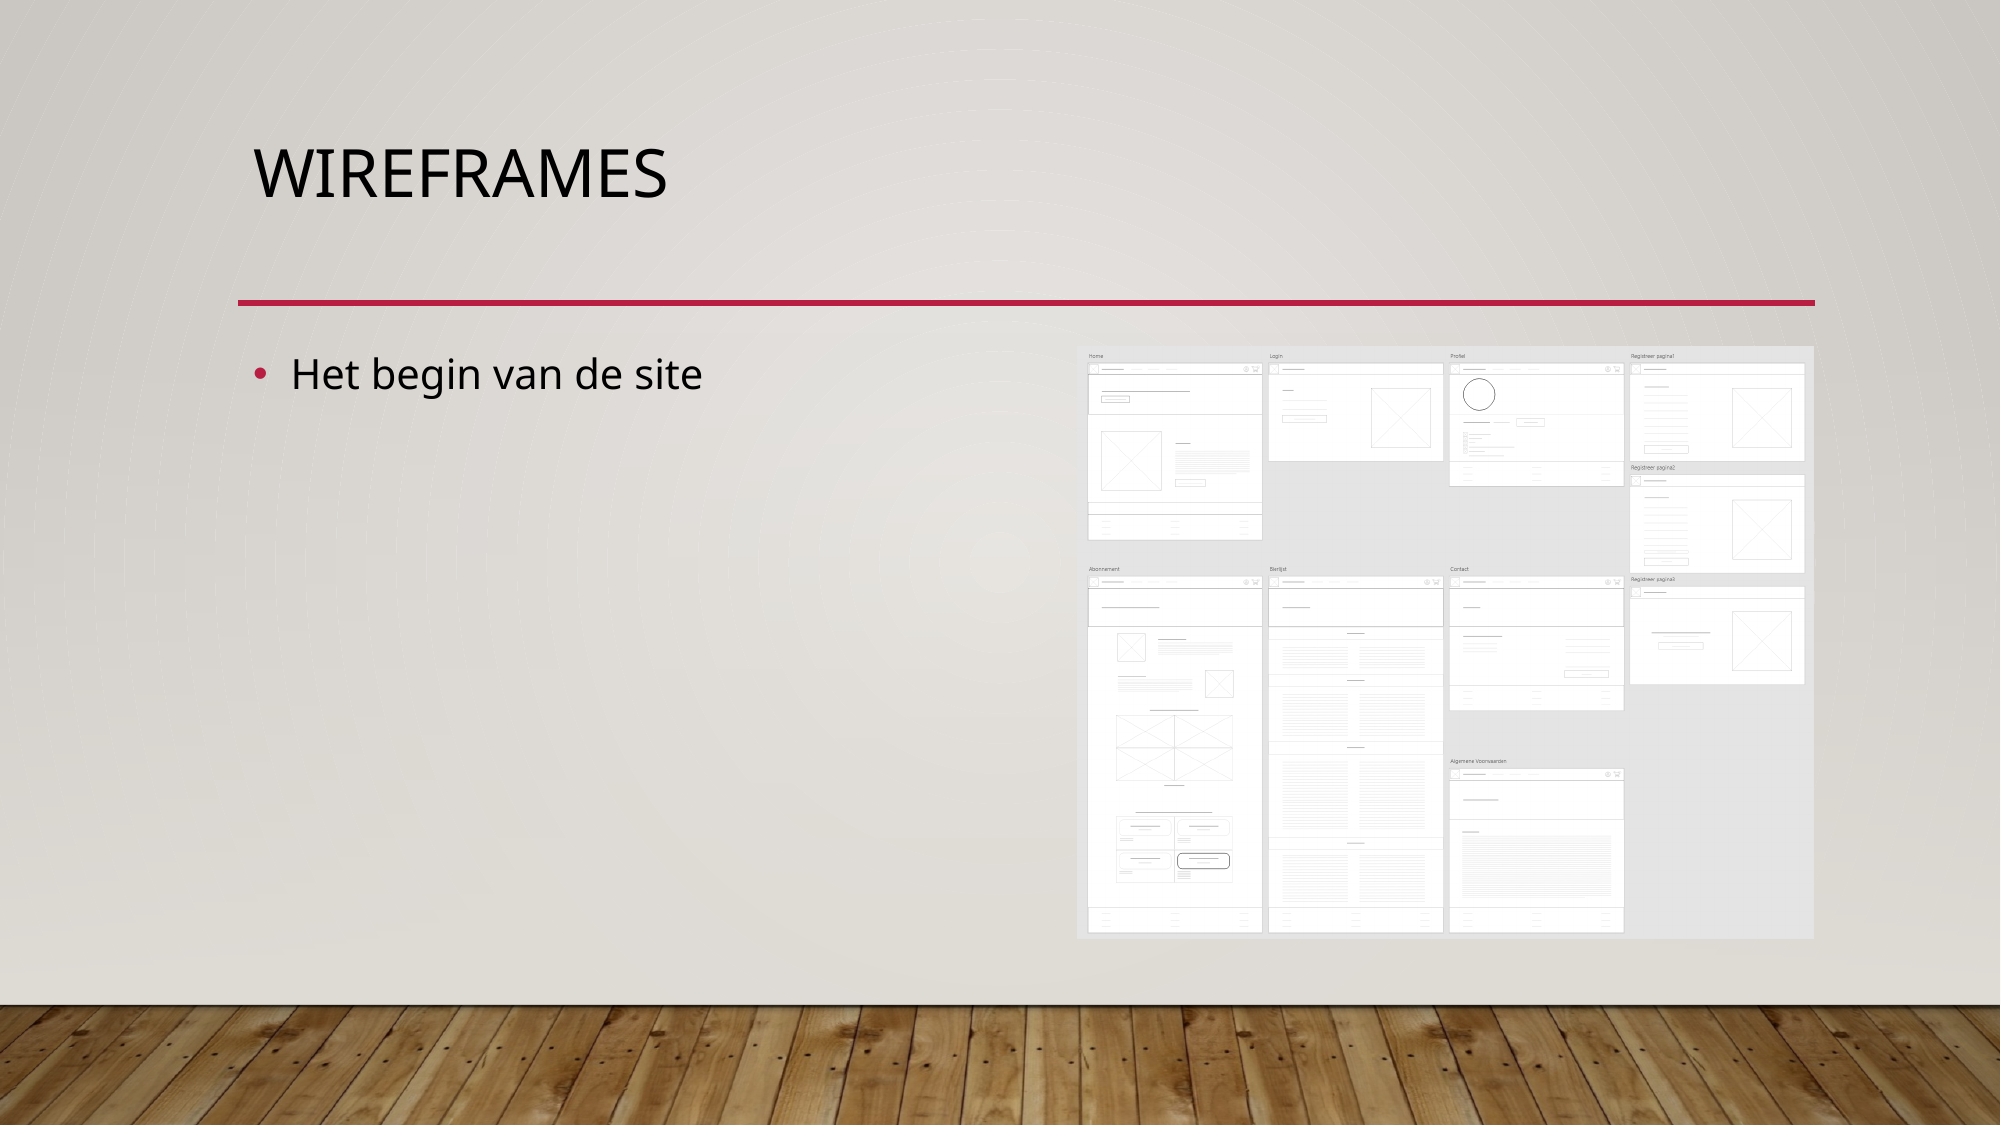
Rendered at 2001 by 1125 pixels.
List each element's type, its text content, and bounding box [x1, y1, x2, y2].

list Het begin van de site [238, 330, 1814, 897]
picture [0, 1005, 2000, 1125]
title Wireframes [238, 131, 1814, 305]
picture [1077, 345, 1814, 939]
